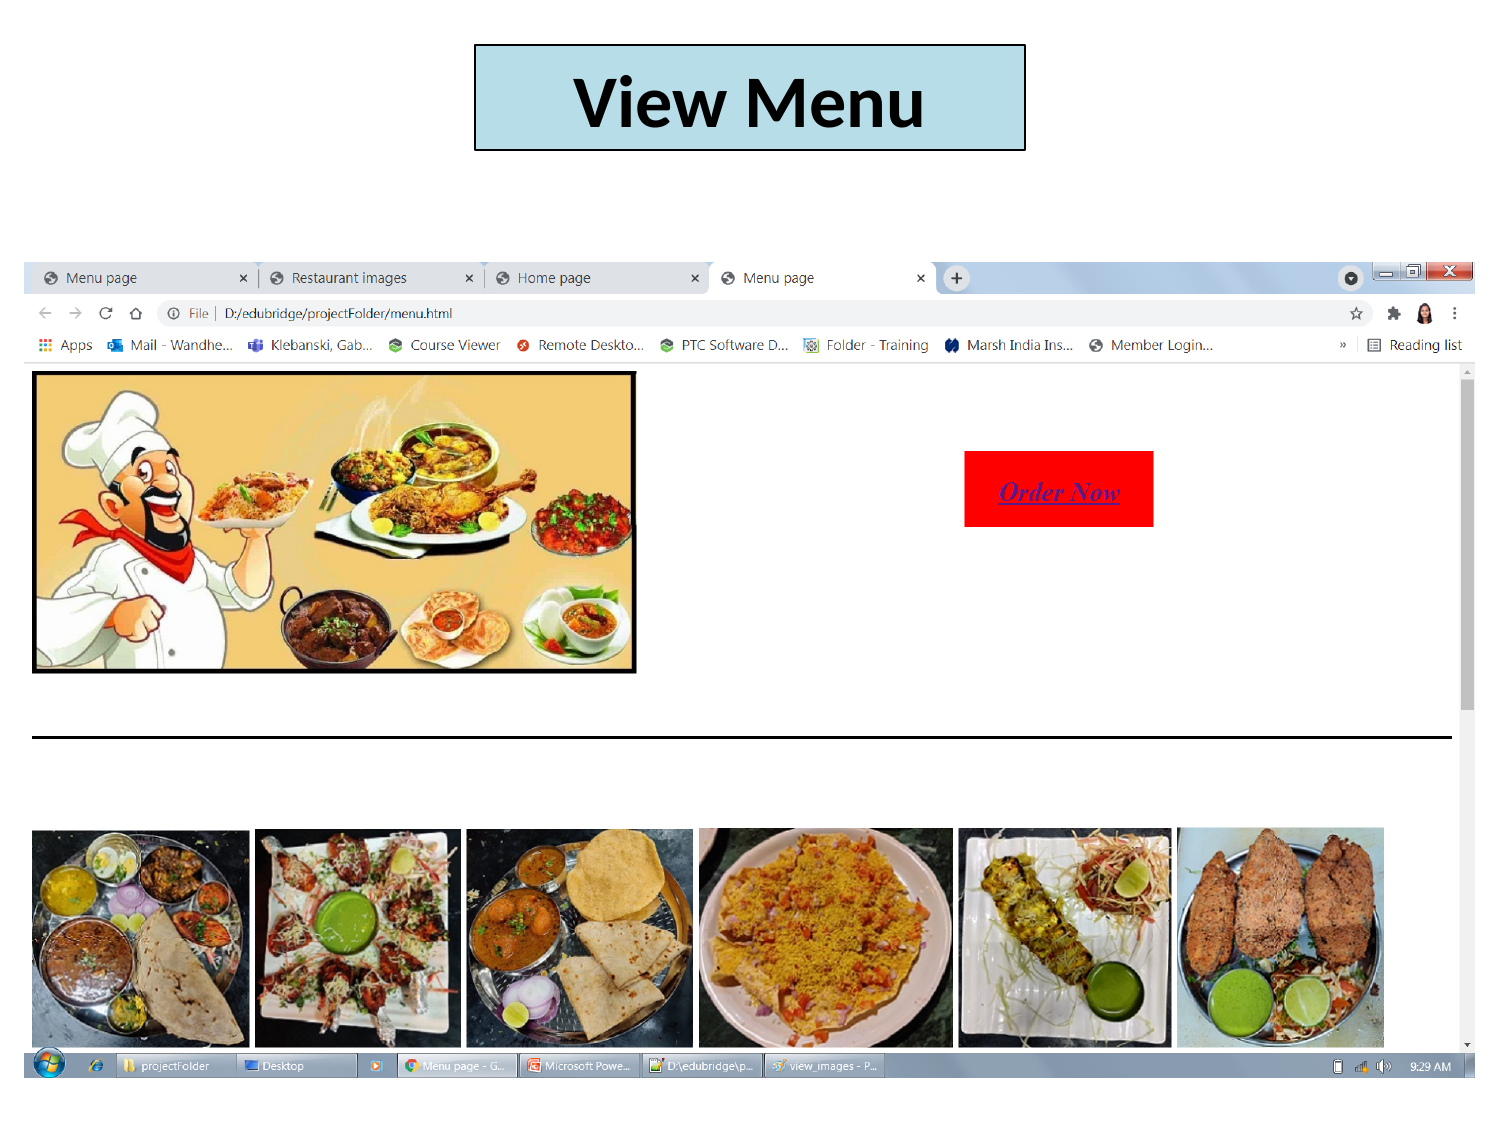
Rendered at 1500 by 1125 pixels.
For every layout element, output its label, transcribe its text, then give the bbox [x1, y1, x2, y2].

title View Menu [474, 45, 1025, 150]
picture [24, 262, 1476, 1079]
